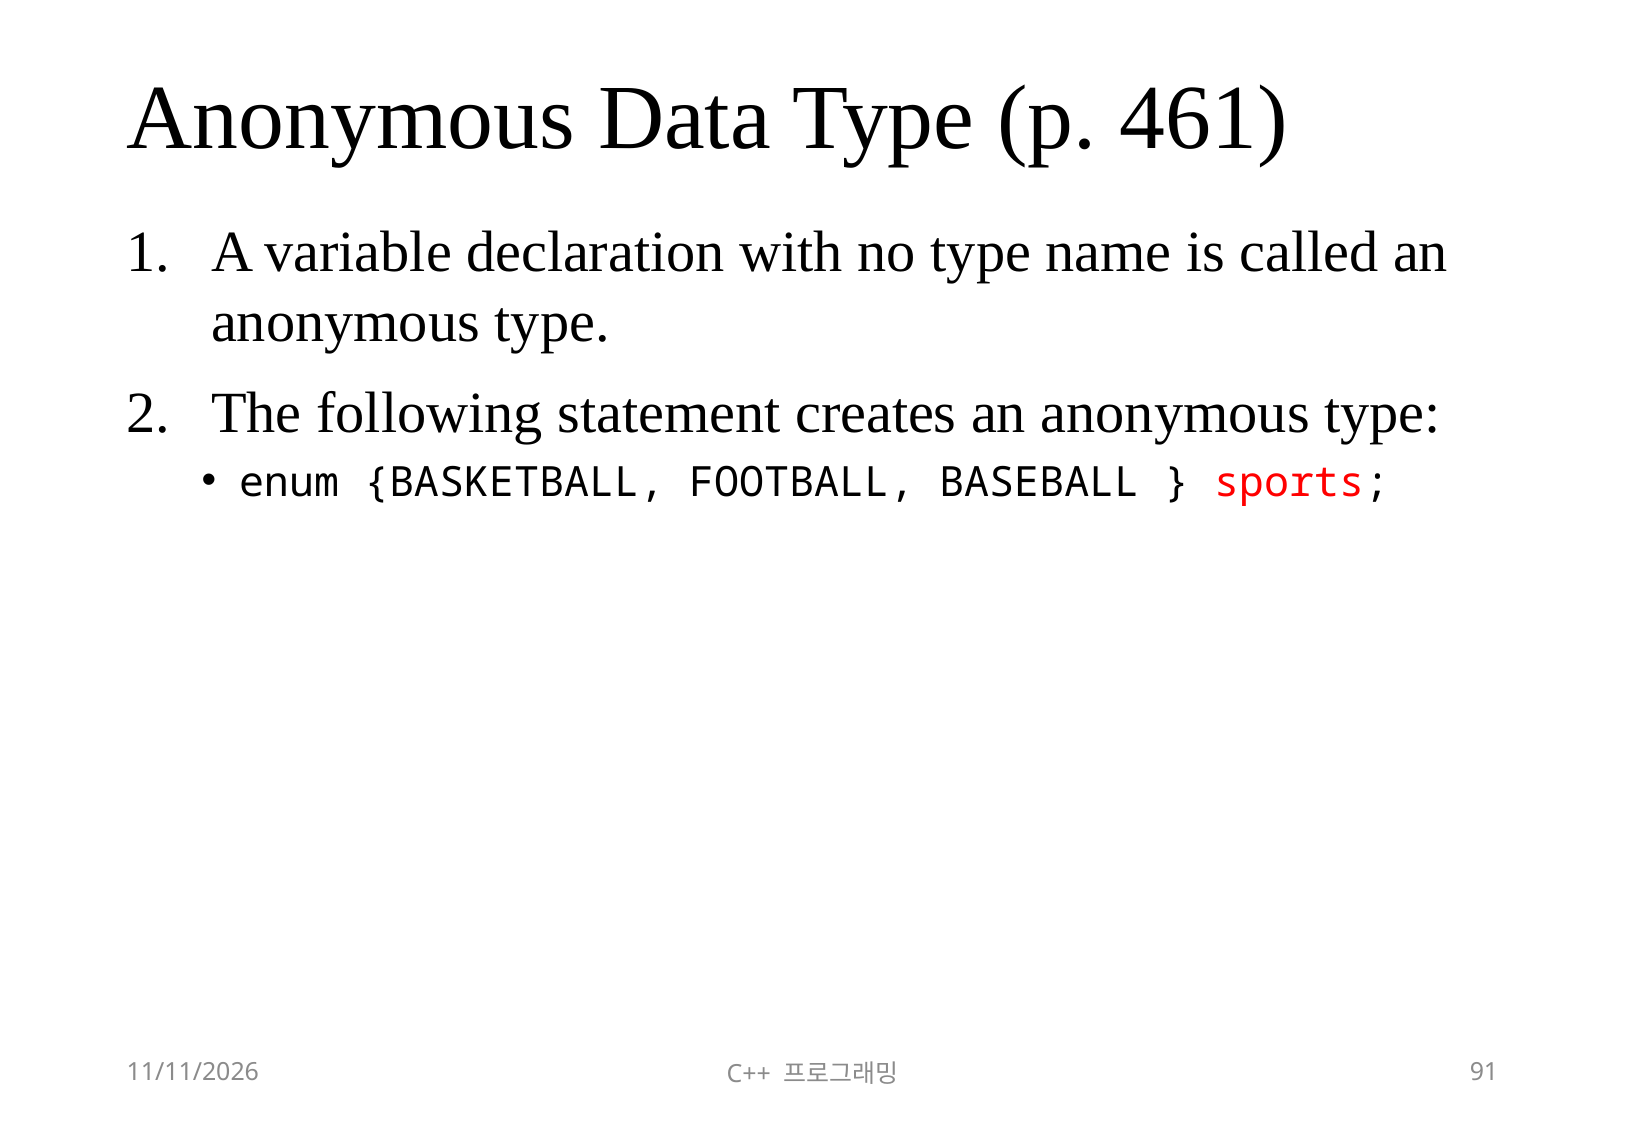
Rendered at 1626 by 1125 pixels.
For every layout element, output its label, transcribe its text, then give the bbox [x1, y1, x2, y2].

footer C++ 프로그래밍 [538, 1042, 1087, 1103]
list A variable declaration with no type name is called an anonymous type. The following statement creates an anonymous type: enum {BASKETBALL, FOOTBALL, BASEBALL } sports; [111, 205, 1514, 1014]
slide_number 91 [1147, 1042, 1514, 1103]
title Anonymous Data Type (p. 461) [111, 59, 1514, 179]
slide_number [111, 1042, 478, 1103]
